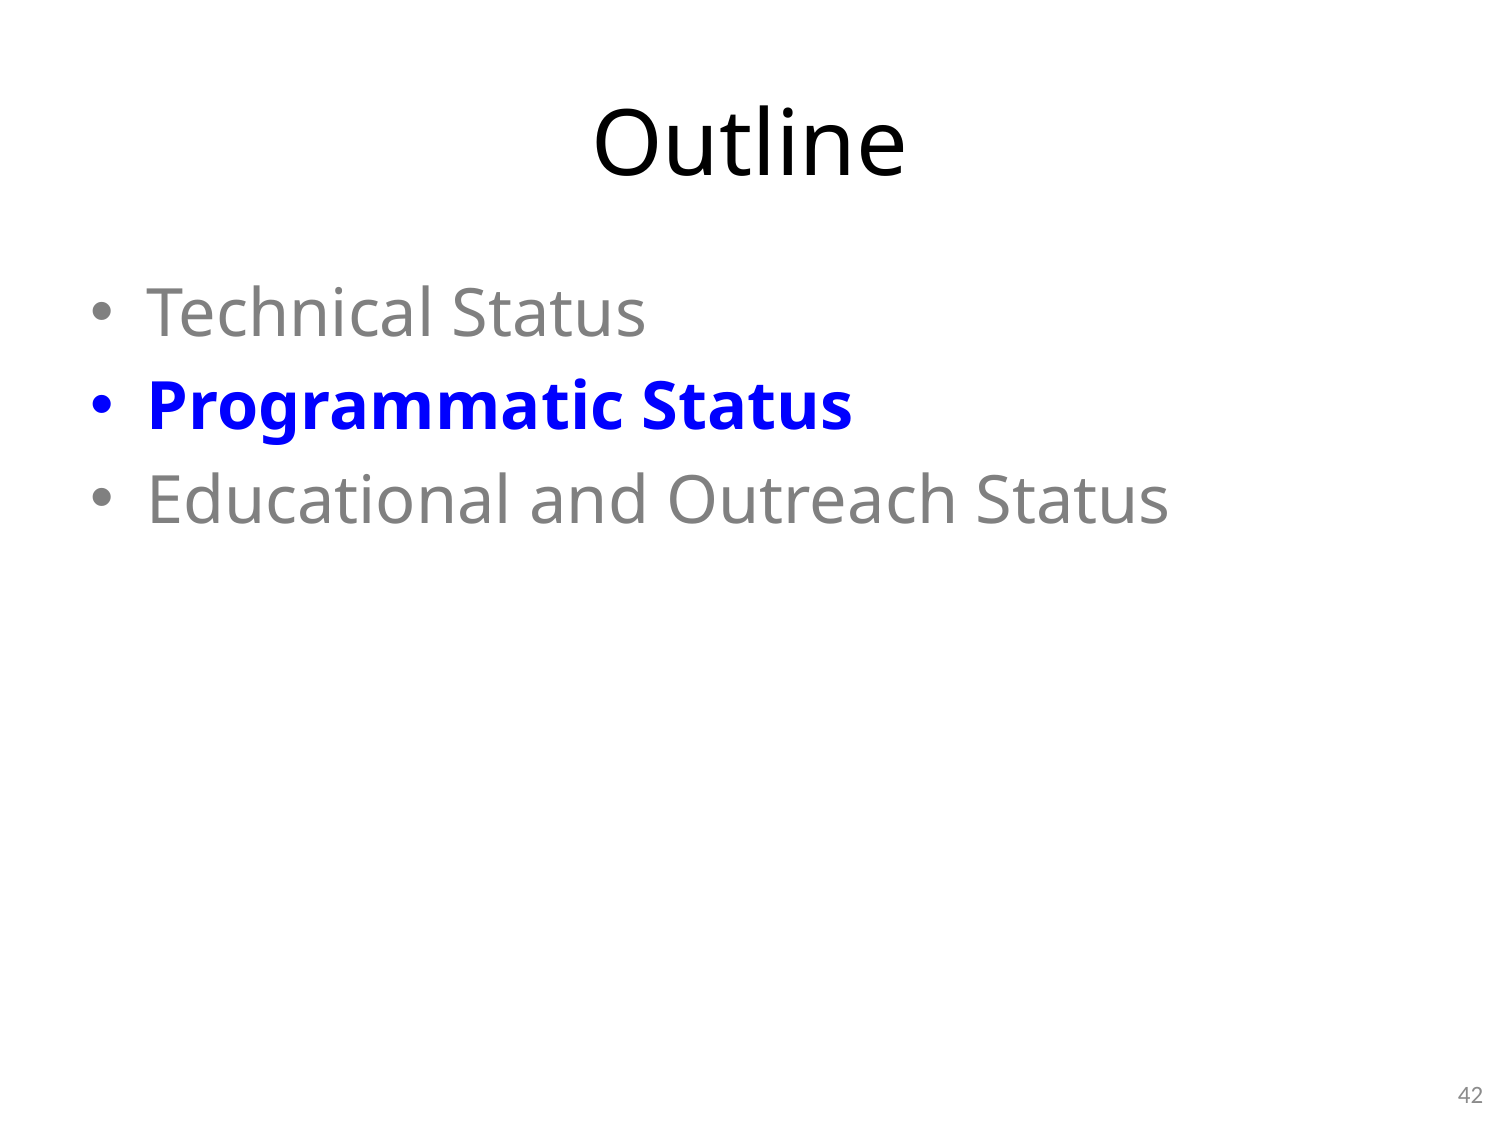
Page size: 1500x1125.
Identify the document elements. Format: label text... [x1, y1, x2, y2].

slide_number 41 [1148, 1063, 1499, 1124]
title Outline [75, 45, 1425, 233]
list Technical Status Programmatic Status Educational and Outreach Status [75, 262, 1425, 1005]
